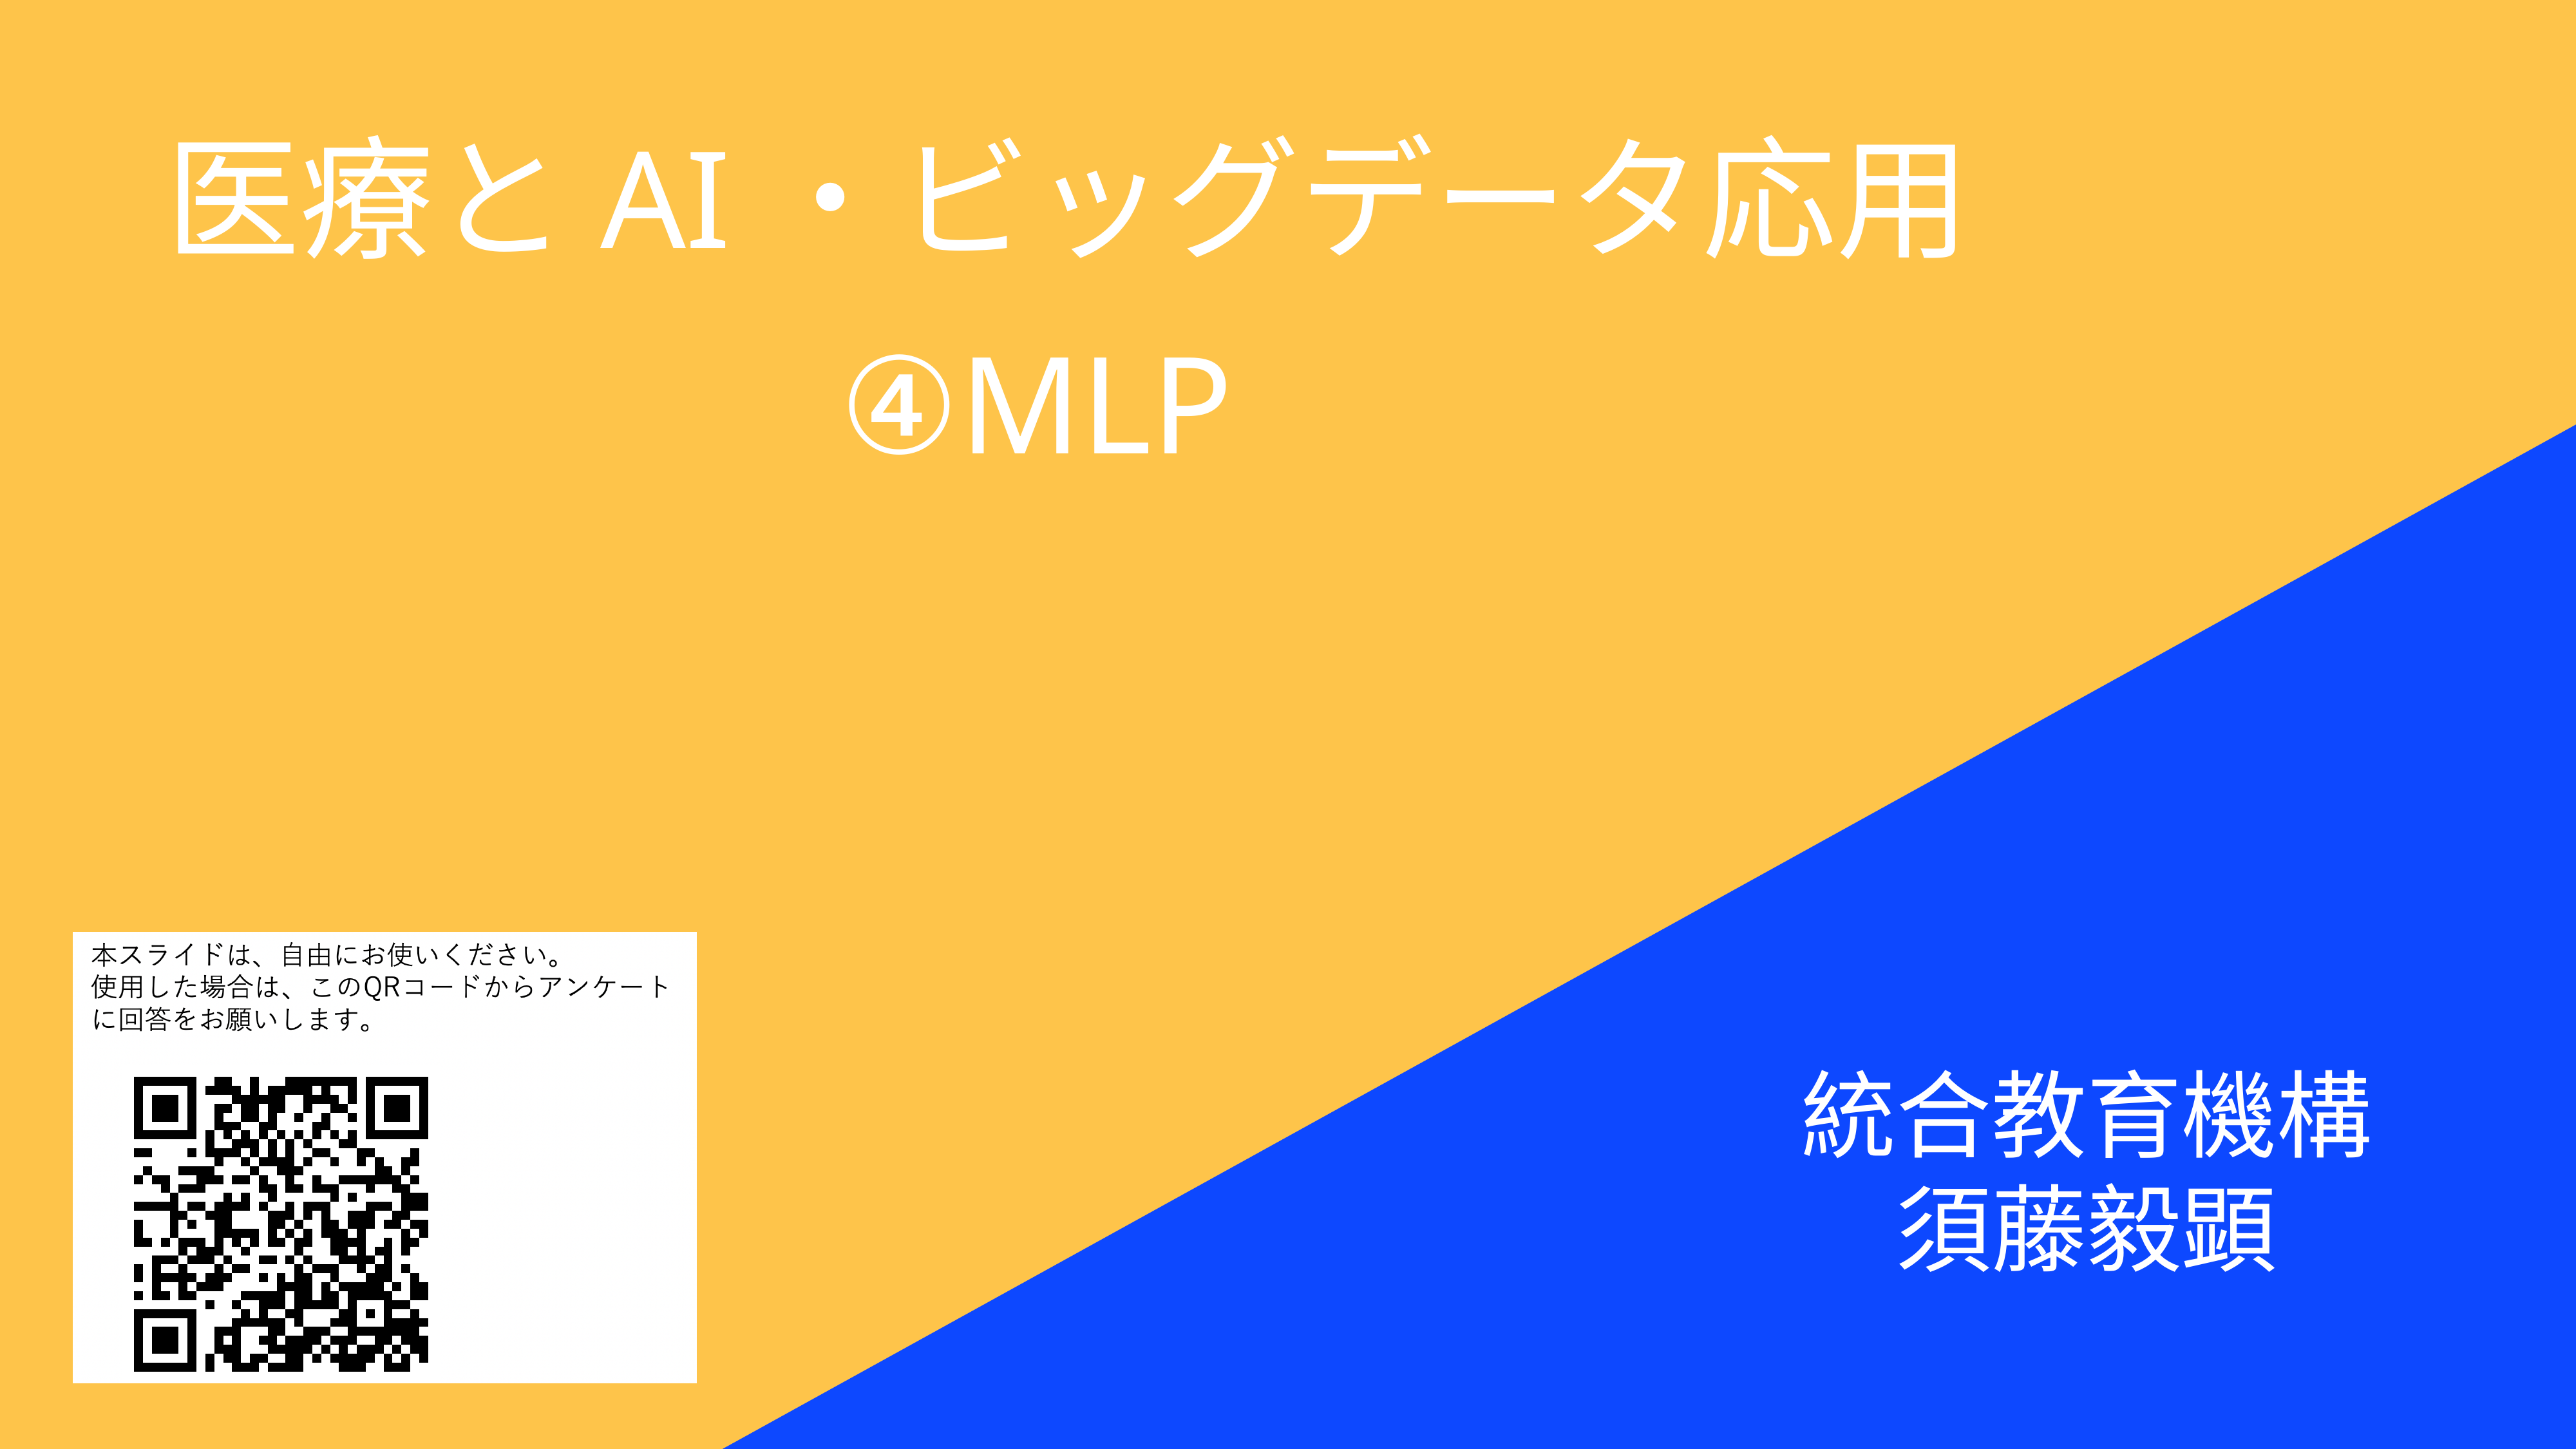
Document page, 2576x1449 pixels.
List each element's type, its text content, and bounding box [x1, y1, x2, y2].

text_box ④MLP [834, 314, 1239, 486]
picture [73, 931, 697, 1383]
text_box 医療とAI・ビッグデータ応用 [160, 108, 1976, 281]
text_box 統合教育機構 須藤毅顕 [1795, 1049, 2378, 1289]
text_box [722, 424, 2576, 1449]
